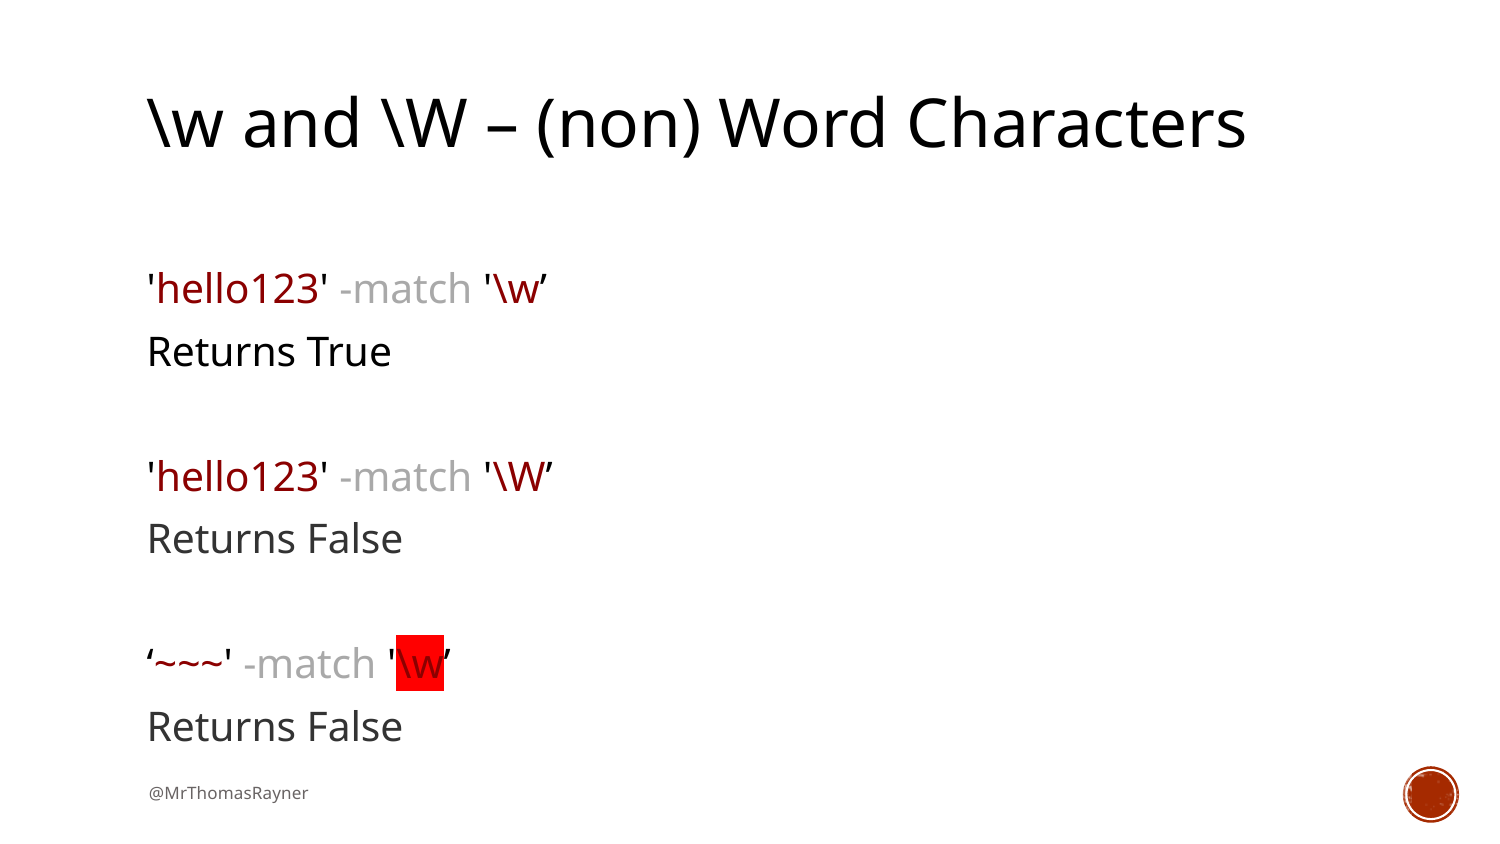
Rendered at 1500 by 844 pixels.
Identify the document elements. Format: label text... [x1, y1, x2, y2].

footer @MrThomasRayner [133, 771, 913, 817]
list 'hello123' -match '\w’ Returns True 'hello123' -match '\W’ Returns False ‘~~~' -match '\w’ Returns False [131, 261, 1370, 760]
title \w and \W – (non) Word Characters [131, 59, 1370, 192]
